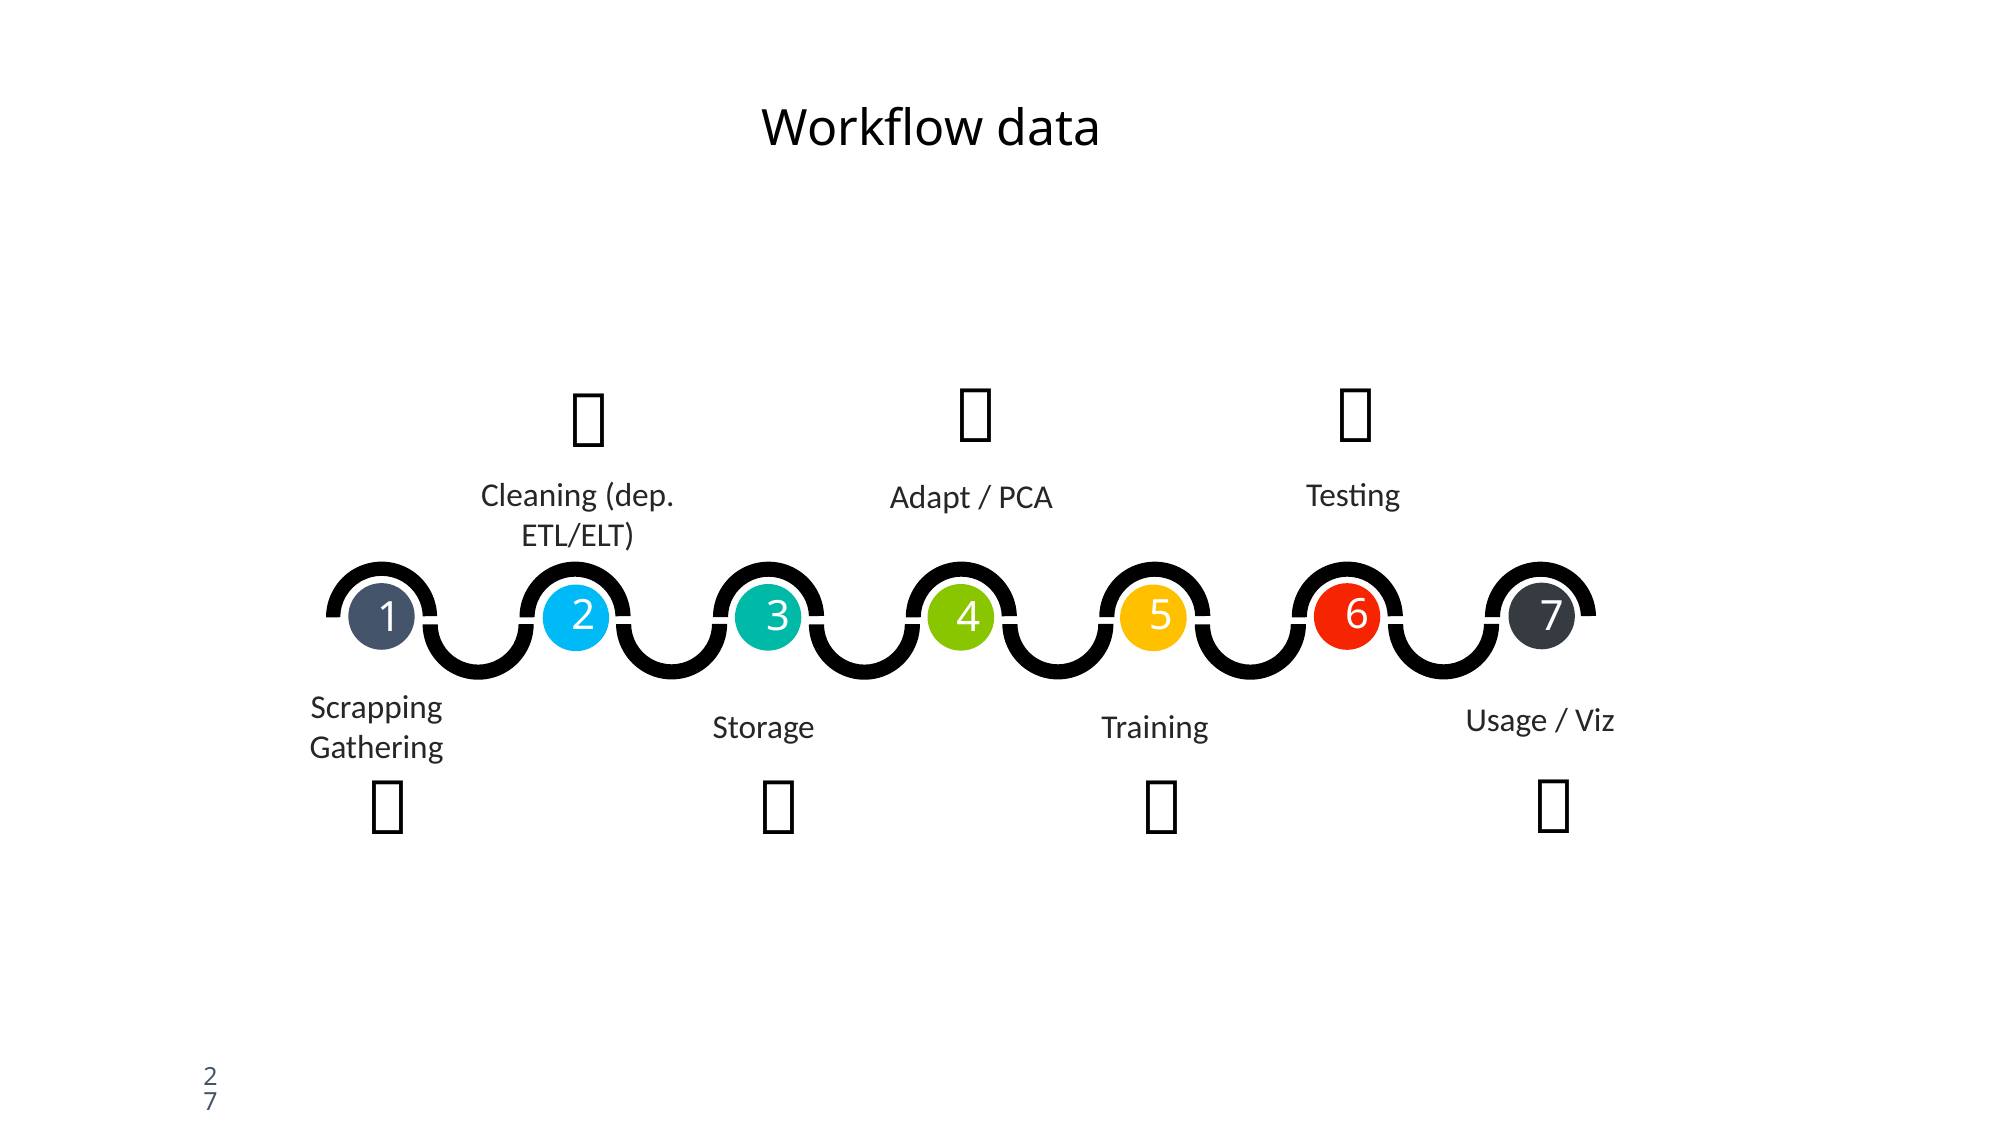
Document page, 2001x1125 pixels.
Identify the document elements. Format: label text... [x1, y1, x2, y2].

text_box  [551, 364, 605, 470]
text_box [325, 561, 1596, 680]
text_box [1120, 580, 1187, 652]
text_box  [1319, 360, 1373, 465]
text_box  [1517, 750, 1571, 856]
text_box  [1124, 752, 1183, 858]
text_box  [938, 360, 992, 465]
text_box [1313, 579, 1381, 650]
text_box Scrapping Gathering [243, 677, 510, 773]
text_box  [350, 752, 404, 858]
text_box Training [1035, 697, 1275, 753]
text_box Testing [1236, 465, 1471, 521]
text_box Usage / Viz [1432, 690, 1649, 746]
text_box Adapt / PCA [853, 467, 1090, 523]
text_box Workflow data [593, 58, 1271, 164]
text_box [79, 1010, 520, 1125]
text_box 27 [188, 1053, 241, 1103]
text_box Cleaning (dep. ETL/ELT) [457, 465, 699, 561]
text_box  [742, 752, 796, 858]
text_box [1508, 581, 1575, 650]
text_box Storage [667, 698, 861, 753]
